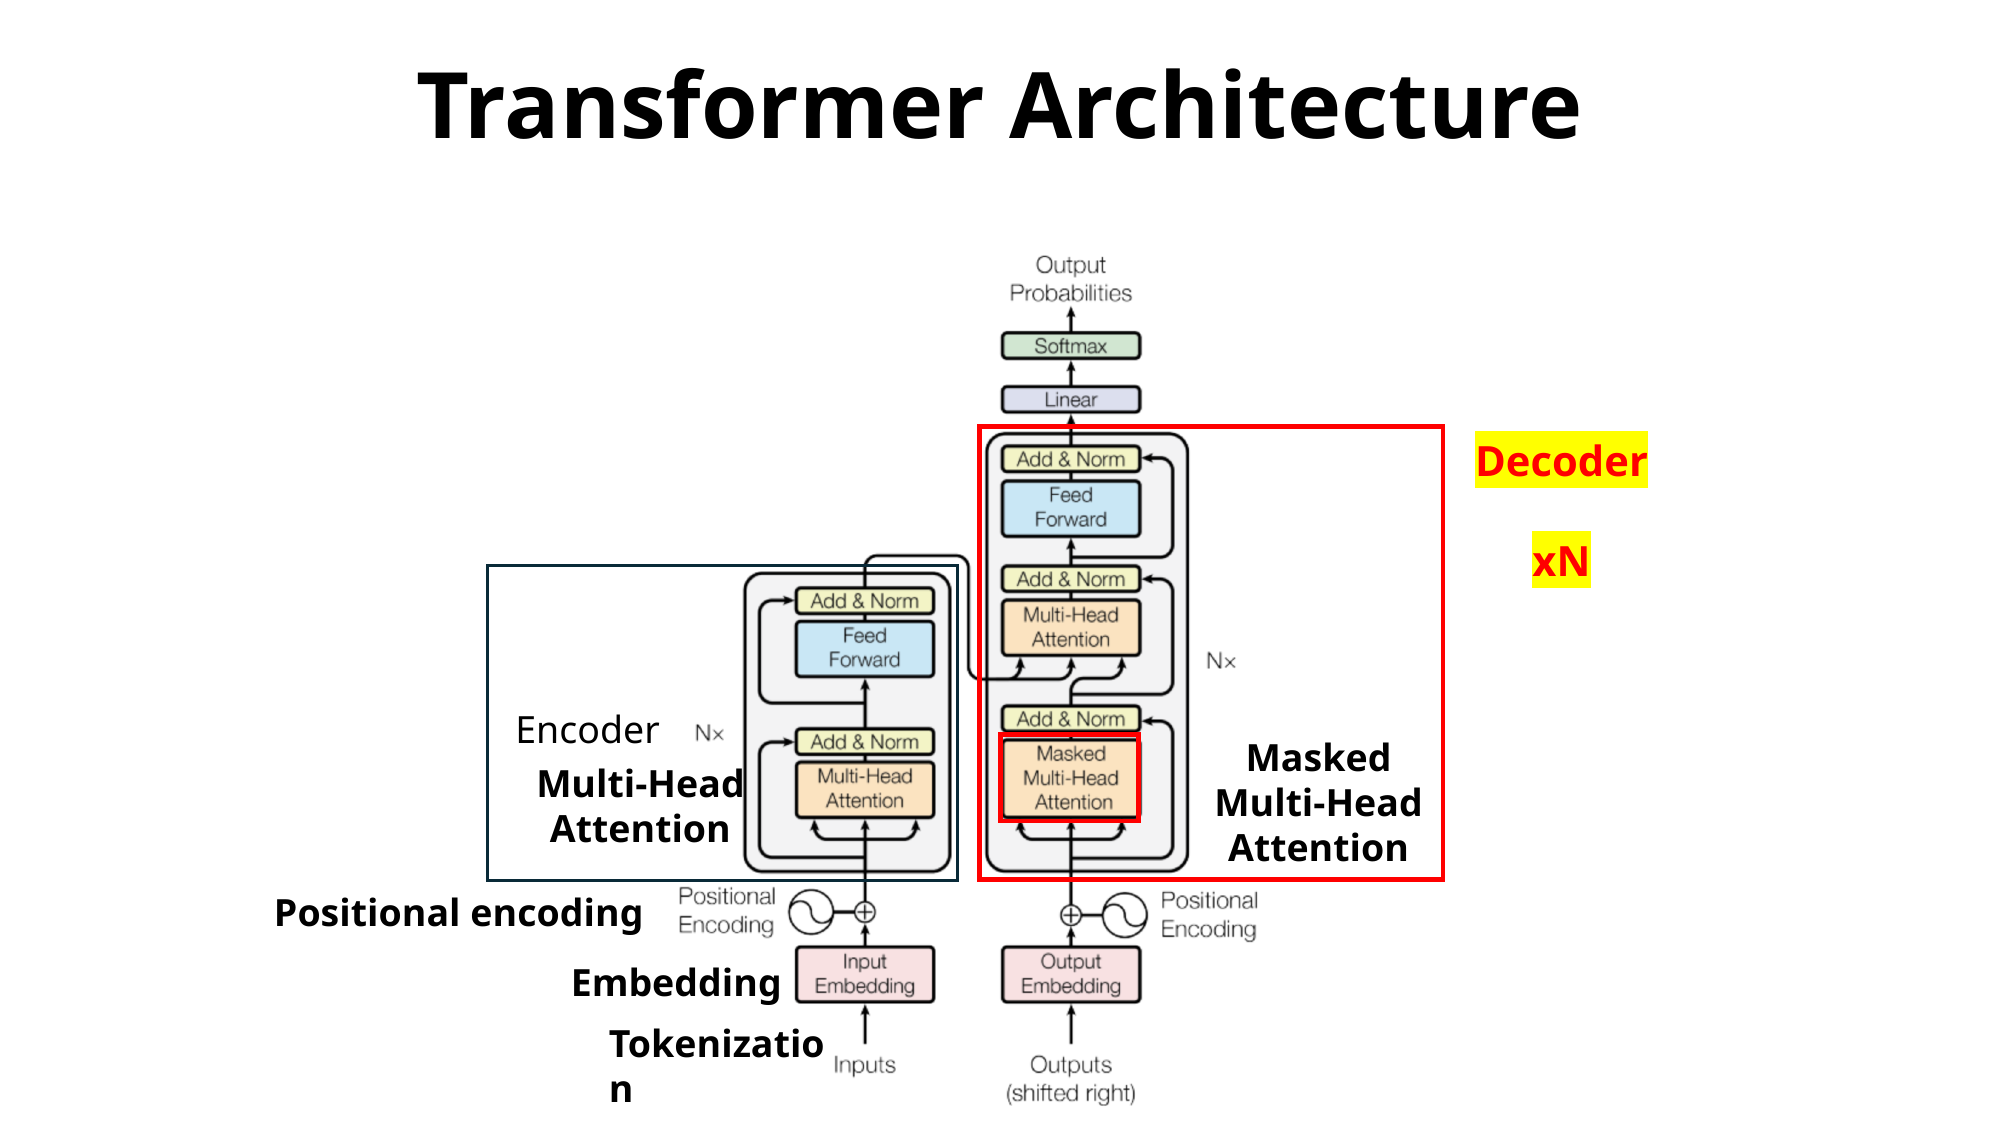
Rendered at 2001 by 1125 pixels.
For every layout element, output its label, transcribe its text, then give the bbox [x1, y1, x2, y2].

text_box Masked Multi-Head Attention [1313, 726, 1459, 877]
text_box [1313, 877, 1445, 881]
text_box Positional encoding [258, 881, 651, 942]
text_box [486, 564, 651, 881]
text_box Decoder xN [1445, 426, 1681, 592]
title Transformer Architecture [137, 0, 1863, 218]
picture [651, 219, 1313, 1125]
text_box Tokenization [594, 1012, 651, 1118]
text_box Multi-Head Attention [500, 752, 651, 858]
text_box [1313, 425, 1445, 726]
text_box Embedding [555, 951, 651, 1012]
